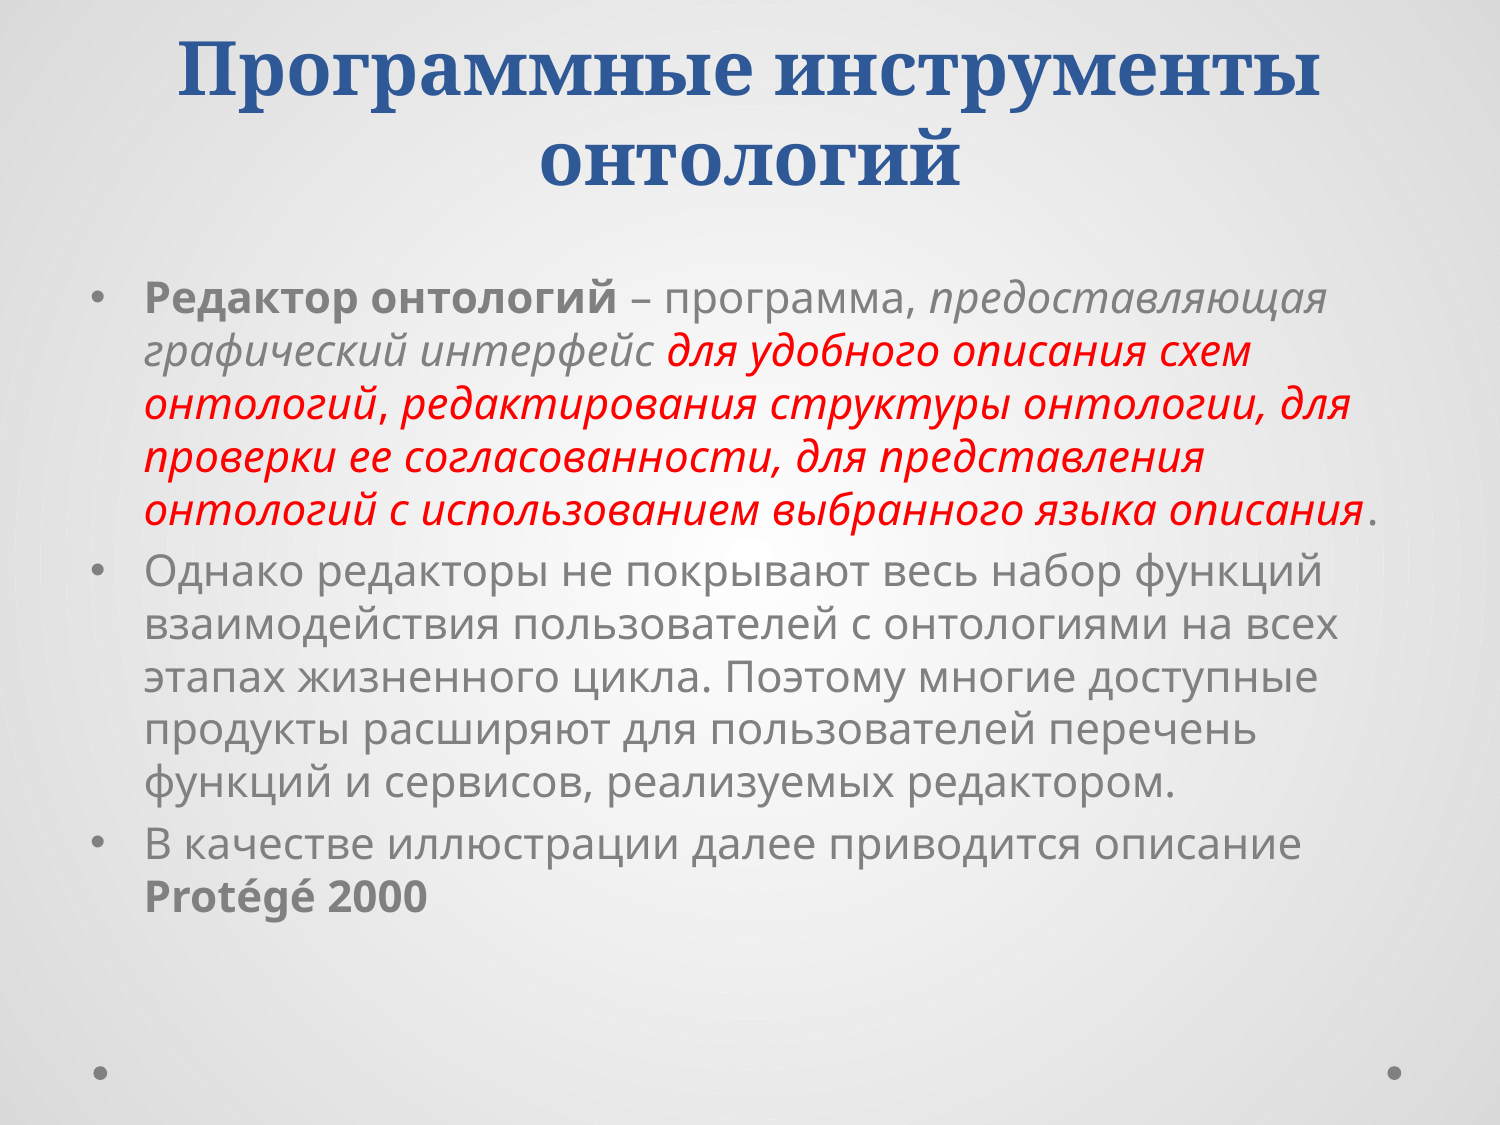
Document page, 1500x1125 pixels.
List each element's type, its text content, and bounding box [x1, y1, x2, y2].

title Программные инструменты онтологий [75, 0, 1425, 209]
list Редактор онтологий – программа, предоставляющая графический интерфейс для удобного описания схем онтологий, редактирования структуры онтологии, для проверки ее согласованности, для представления онтологий с использованием выбранного языка описания. Однако редакторы не покрывают весь набор функций взаимодействия пользователей с онтологиями на всех этапах жизненного цикла. Поэтому многие доступные продукты расширяют для пользователей перечень функций и сервисов, реализуемых редактором. В качестве иллюстрации далее приводится описание Protégé 2000 [75, 262, 1425, 1005]
